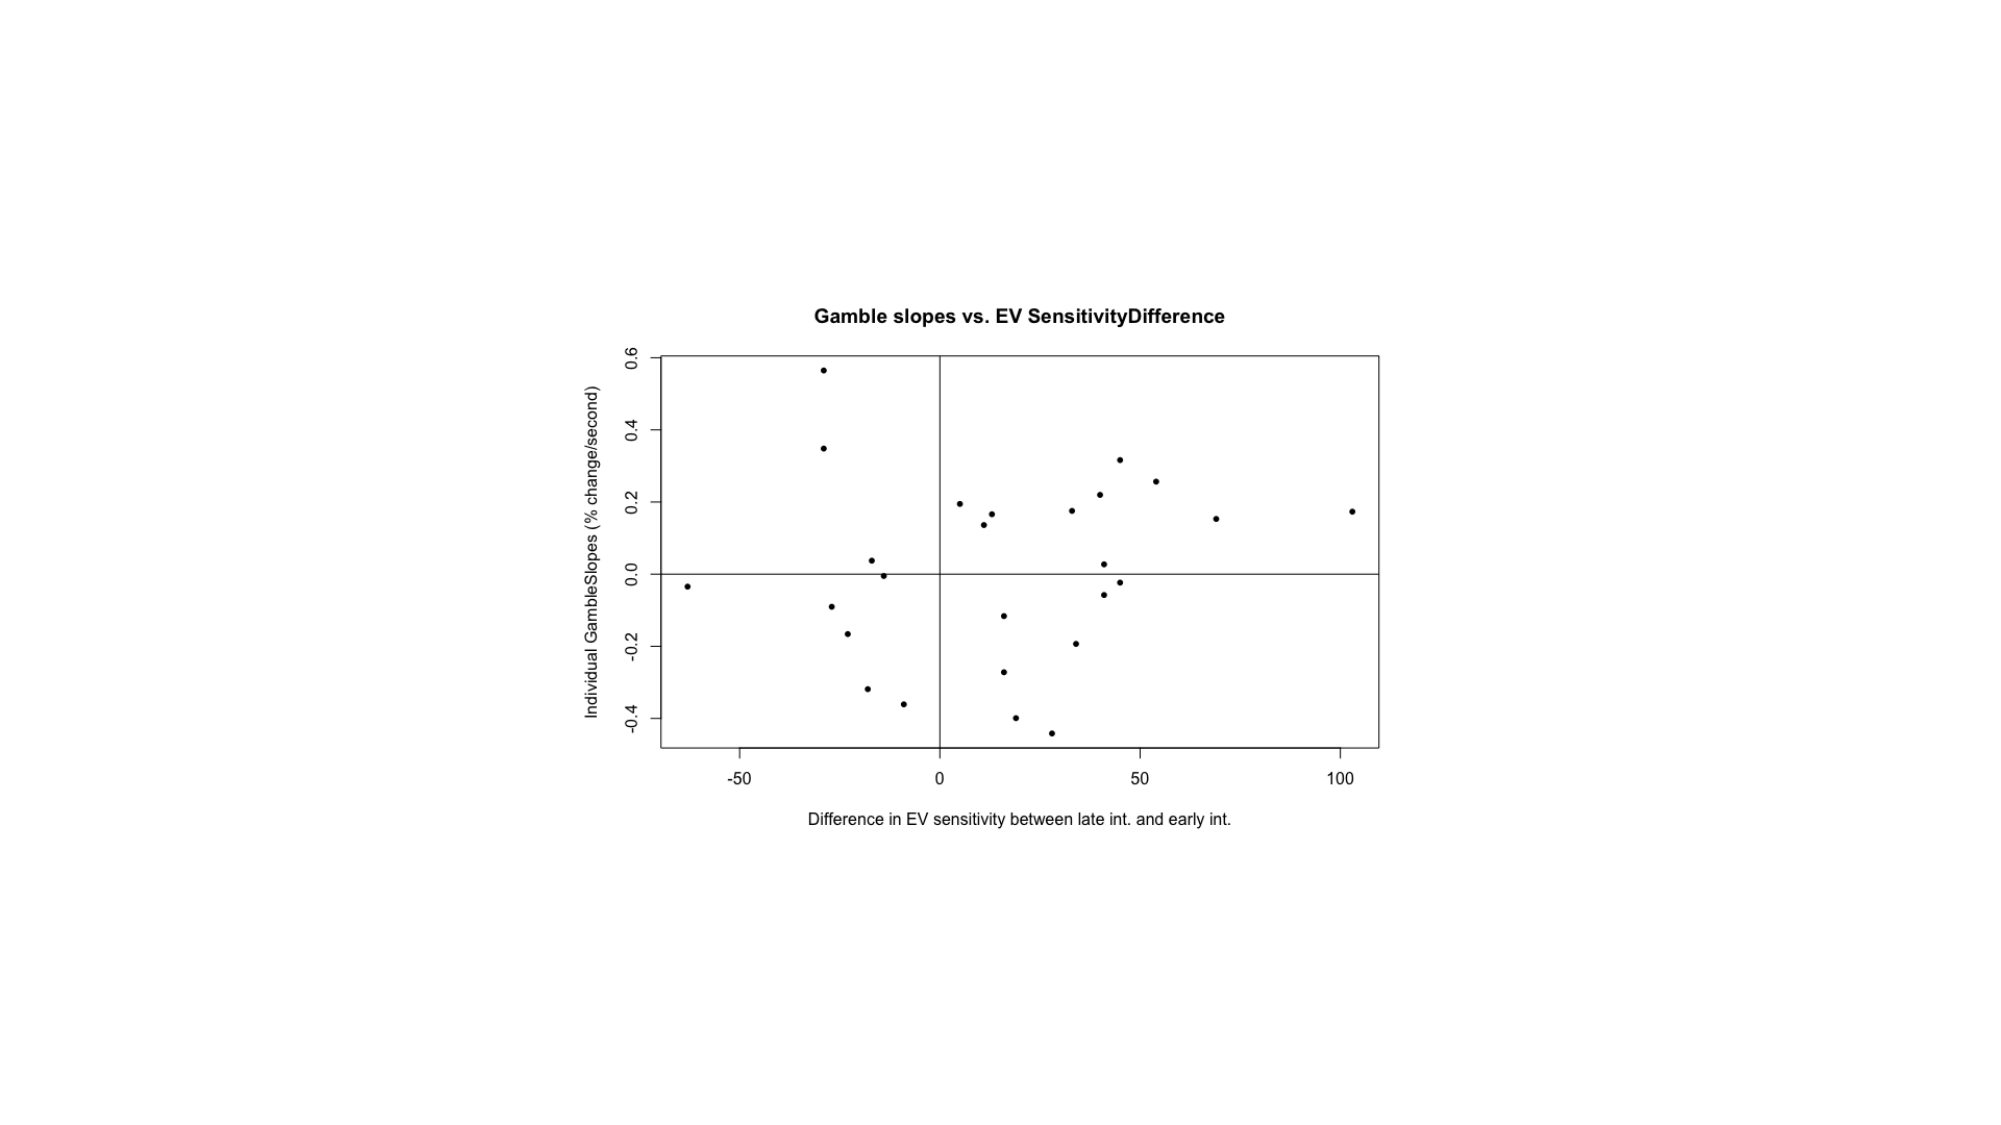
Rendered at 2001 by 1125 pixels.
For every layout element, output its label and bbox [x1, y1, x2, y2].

picture [579, 274, 1421, 851]
